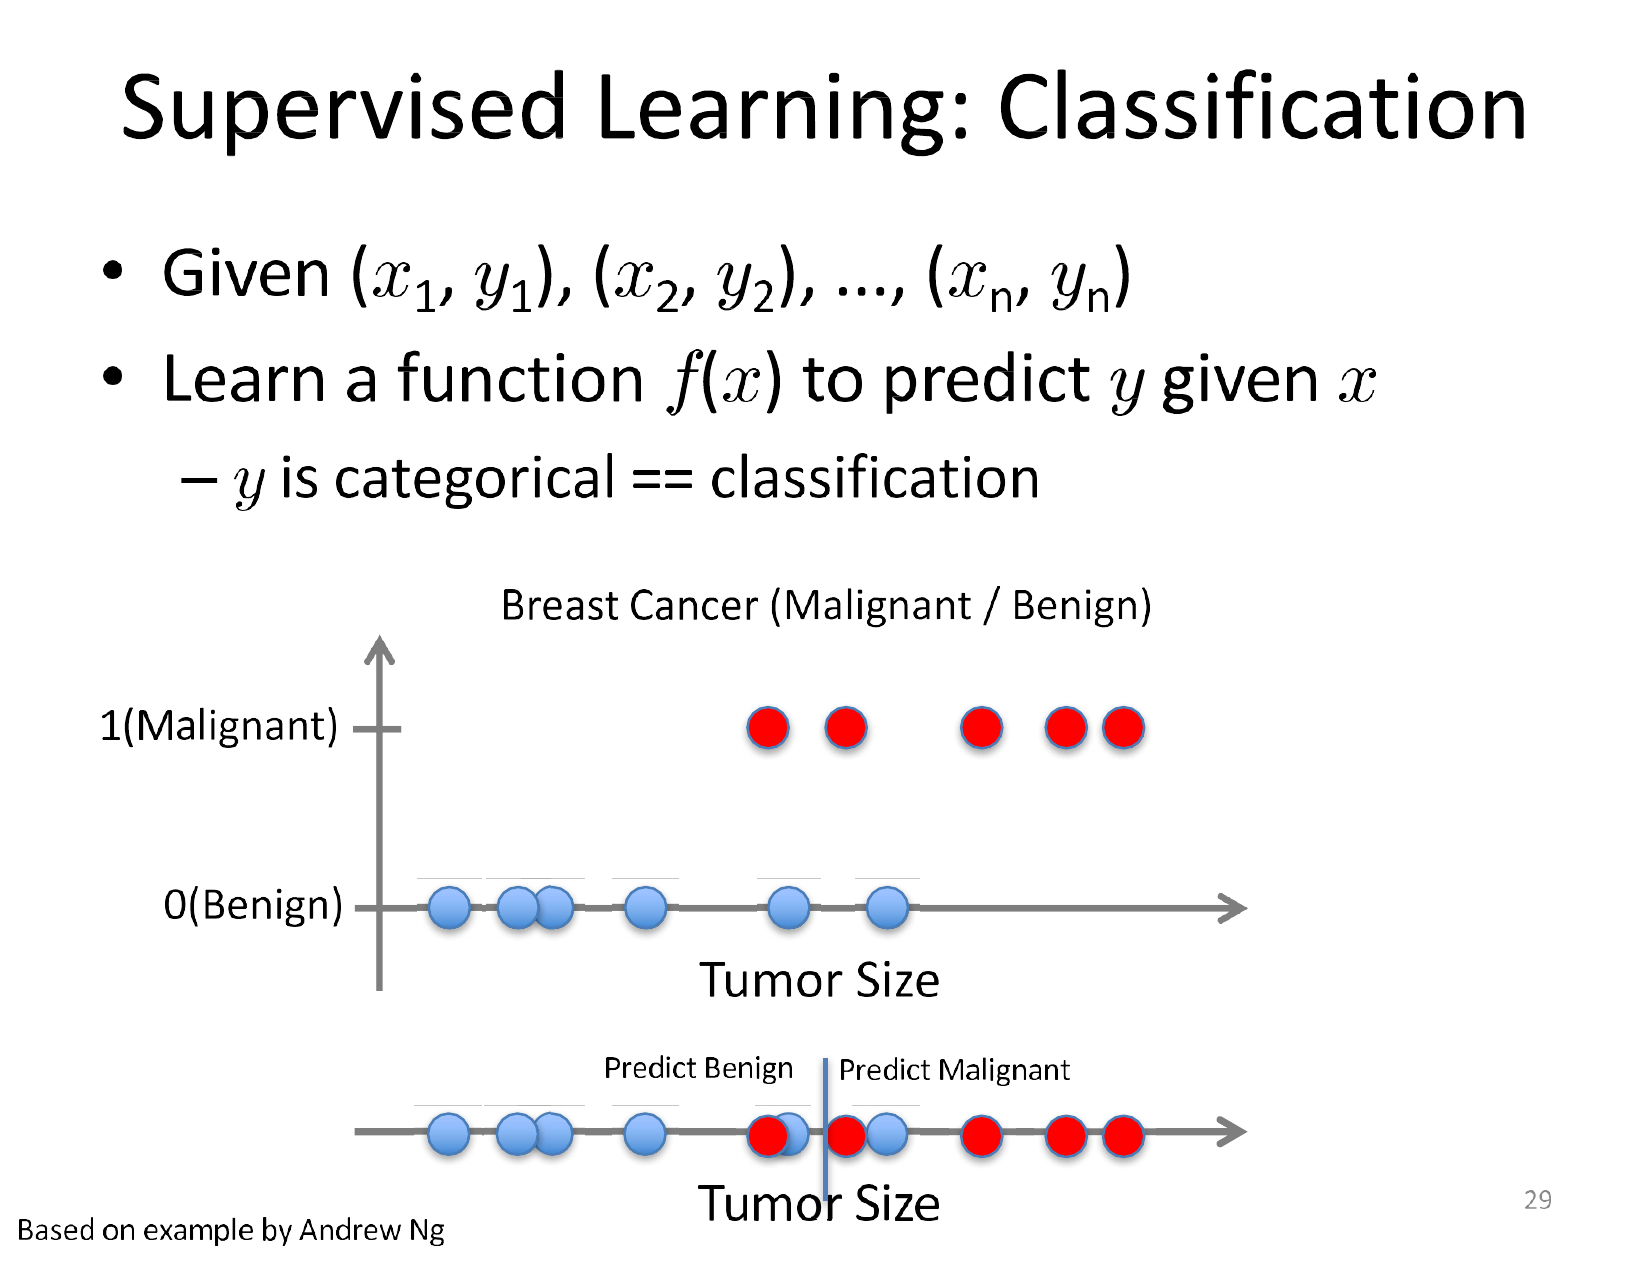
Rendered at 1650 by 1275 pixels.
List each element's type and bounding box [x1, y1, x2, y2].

text_box [1115, 244, 1129, 308]
text_box [940, 1057, 1070, 1086]
text_box [144, 1217, 253, 1246]
text_box [1024, 366, 1031, 402]
picture [234, 468, 266, 511]
text_box [537, 244, 570, 308]
text_box [606, 1055, 696, 1078]
text_box [164, 248, 202, 296]
text_box [767, 350, 780, 414]
text_box [354, 1128, 409, 1136]
text_box [1324, 90, 1361, 140]
text_box [857, 287, 866, 296]
text_box [741, 90, 768, 139]
text_box [1110, 368, 1145, 416]
picture [200, 707, 337, 748]
text_box [876, 286, 904, 306]
text_box [181, 478, 218, 483]
picture [102, 260, 122, 279]
text_box [1165, 90, 1197, 140]
picture [336, 453, 612, 509]
text_box [227, 90, 268, 157]
text_box [1000, 73, 1048, 140]
text_box [1207, 72, 1218, 83]
text_box [813, 697, 879, 765]
text_box [853, 90, 892, 139]
text_box [955, 93, 966, 105]
text_box [684, 1128, 730, 1136]
text_box [1033, 697, 1156, 765]
picture [165, 886, 341, 928]
text_box [666, 348, 760, 417]
text_box [934, 1128, 944, 1136]
text_box [103, 1224, 134, 1241]
picture [711, 453, 1037, 499]
text_box [483, 1105, 586, 1173]
text_box [283, 455, 317, 499]
text_box [601, 74, 635, 139]
text_box [1077, 90, 1115, 140]
picture [1339, 368, 1376, 402]
text_box [166, 354, 259, 402]
text_box [886, 366, 917, 414]
text_box [1051, 262, 1108, 312]
text_box [595, 244, 694, 312]
text_box [485, 878, 586, 946]
text_box [1261, 72, 1272, 83]
text_box [829, 72, 840, 83]
picture [102, 365, 122, 385]
picture [698, 1185, 747, 1221]
text_box [802, 357, 862, 402]
text_box [754, 1193, 807, 1221]
text_box [640, 90, 681, 140]
text_box [754, 1105, 806, 1112]
text_box [330, 90, 357, 139]
text_box [933, 1184, 939, 1221]
text_box [705, 1056, 792, 1084]
text_box [211, 247, 291, 297]
text_box [717, 262, 774, 312]
picture [462, 353, 641, 402]
picture [1287, 365, 1316, 402]
text_box [1408, 91, 1417, 139]
text_box [277, 90, 318, 140]
text_box [830, 91, 839, 139]
text_box [173, 91, 213, 140]
text_box [1485, 90, 1524, 139]
text_box [522, 69, 563, 140]
text_box [1125, 90, 1158, 140]
text_box [1282, 90, 1318, 140]
text_box [1033, 1107, 1156, 1175]
text_box [1225, 69, 1256, 139]
text_box [1024, 353, 1032, 361]
text_box [839, 287, 847, 296]
text_box [1369, 79, 1399, 140]
text_box [268, 365, 323, 402]
text_box [431, 90, 463, 140]
text_box [854, 878, 920, 946]
picture [18, 1217, 93, 1241]
text_box [955, 127, 966, 139]
text_box [756, 878, 822, 946]
text_box [811, 1050, 930, 1219]
text_box [735, 697, 801, 765]
text_box [411, 1219, 444, 1246]
text_box [397, 350, 453, 402]
text_box [690, 90, 727, 140]
text_box [1429, 90, 1474, 140]
text_box [611, 1105, 680, 1173]
picture [347, 365, 375, 402]
text_box [474, 262, 531, 312]
text_box [410, 72, 422, 83]
text_box [777, 90, 816, 139]
text_box [611, 878, 680, 946]
picture [1525, 1190, 1551, 1210]
text_box [471, 90, 513, 140]
text_box [780, 244, 813, 308]
text_box [411, 91, 421, 139]
text_box [416, 280, 452, 312]
text_box [949, 1107, 1017, 1175]
text_box [1262, 91, 1271, 139]
text_box [1161, 1116, 1248, 1148]
text_box [1021, 1128, 1028, 1136]
picture [353, 586, 1248, 997]
text_box [102, 707, 194, 748]
text_box [360, 91, 403, 139]
text_box [414, 1105, 482, 1173]
text_box [924, 350, 1015, 402]
text_box [1407, 72, 1418, 83]
text_box [1057, 69, 1066, 139]
text_box [901, 90, 944, 157]
text_box [123, 73, 163, 140]
picture [262, 1217, 292, 1246]
text_box [299, 1217, 401, 1241]
text_box [1039, 357, 1090, 402]
text_box [735, 1107, 801, 1175]
text_box [353, 244, 410, 308]
text_box [590, 1128, 606, 1136]
text_box [633, 470, 692, 488]
text_box [1162, 353, 1279, 415]
picture [298, 260, 327, 296]
text_box [929, 244, 1029, 312]
text_box [949, 697, 1017, 765]
text_box [1208, 91, 1217, 139]
text_box [416, 878, 482, 946]
